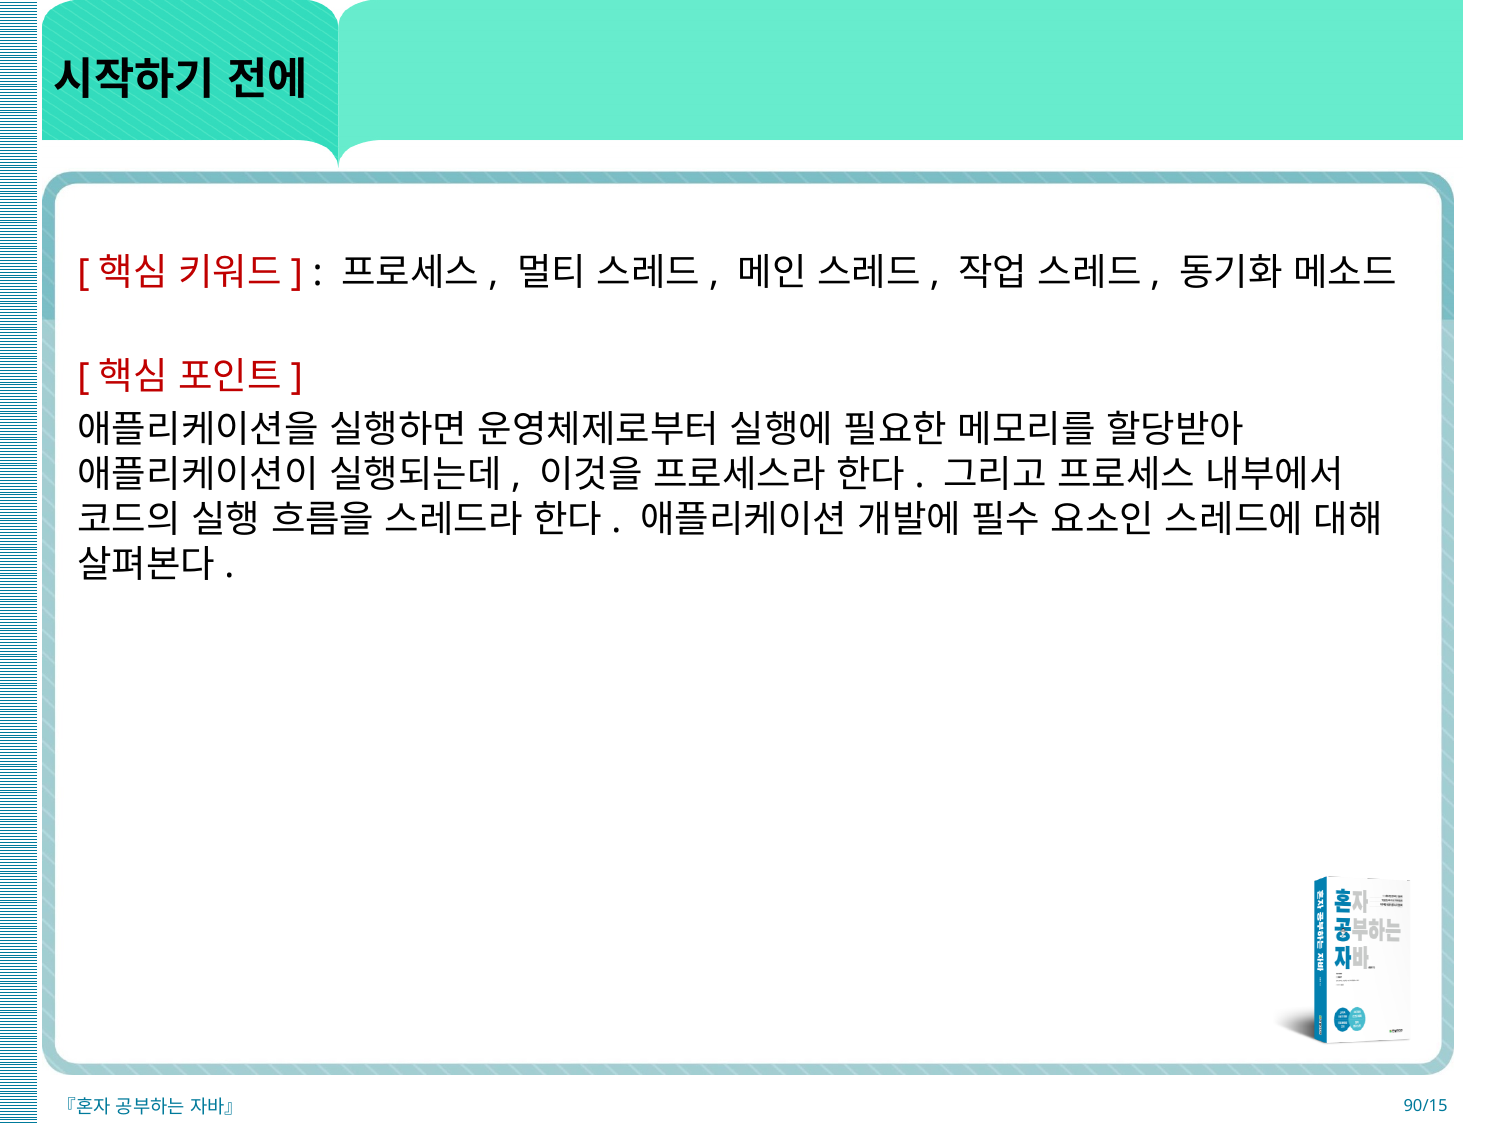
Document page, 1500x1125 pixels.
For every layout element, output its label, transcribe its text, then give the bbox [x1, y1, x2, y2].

picture [42, 0, 1488, 1122]
list [핵심 키워드] : 프로세스, 멀티 스레드, 메인 스레드, 작업 스레드, 동기화 메소드 [핵심 포인트] 애플리케이션을 실행하면 운영체제로부터 실행에 필요한 메모리를 할당받아 애플리케이션이 실행되는데, 이것을 프로세스라 한다. 그리고 프로세스 내부에서 코드의 실행 흐름을 스레드라 한다. 애플리케이션 개발에 필수 요소인 스레드에 대해 살펴본다. [62, 187, 1438, 1125]
title 시작하기 전에 [39, 42, 1280, 138]
